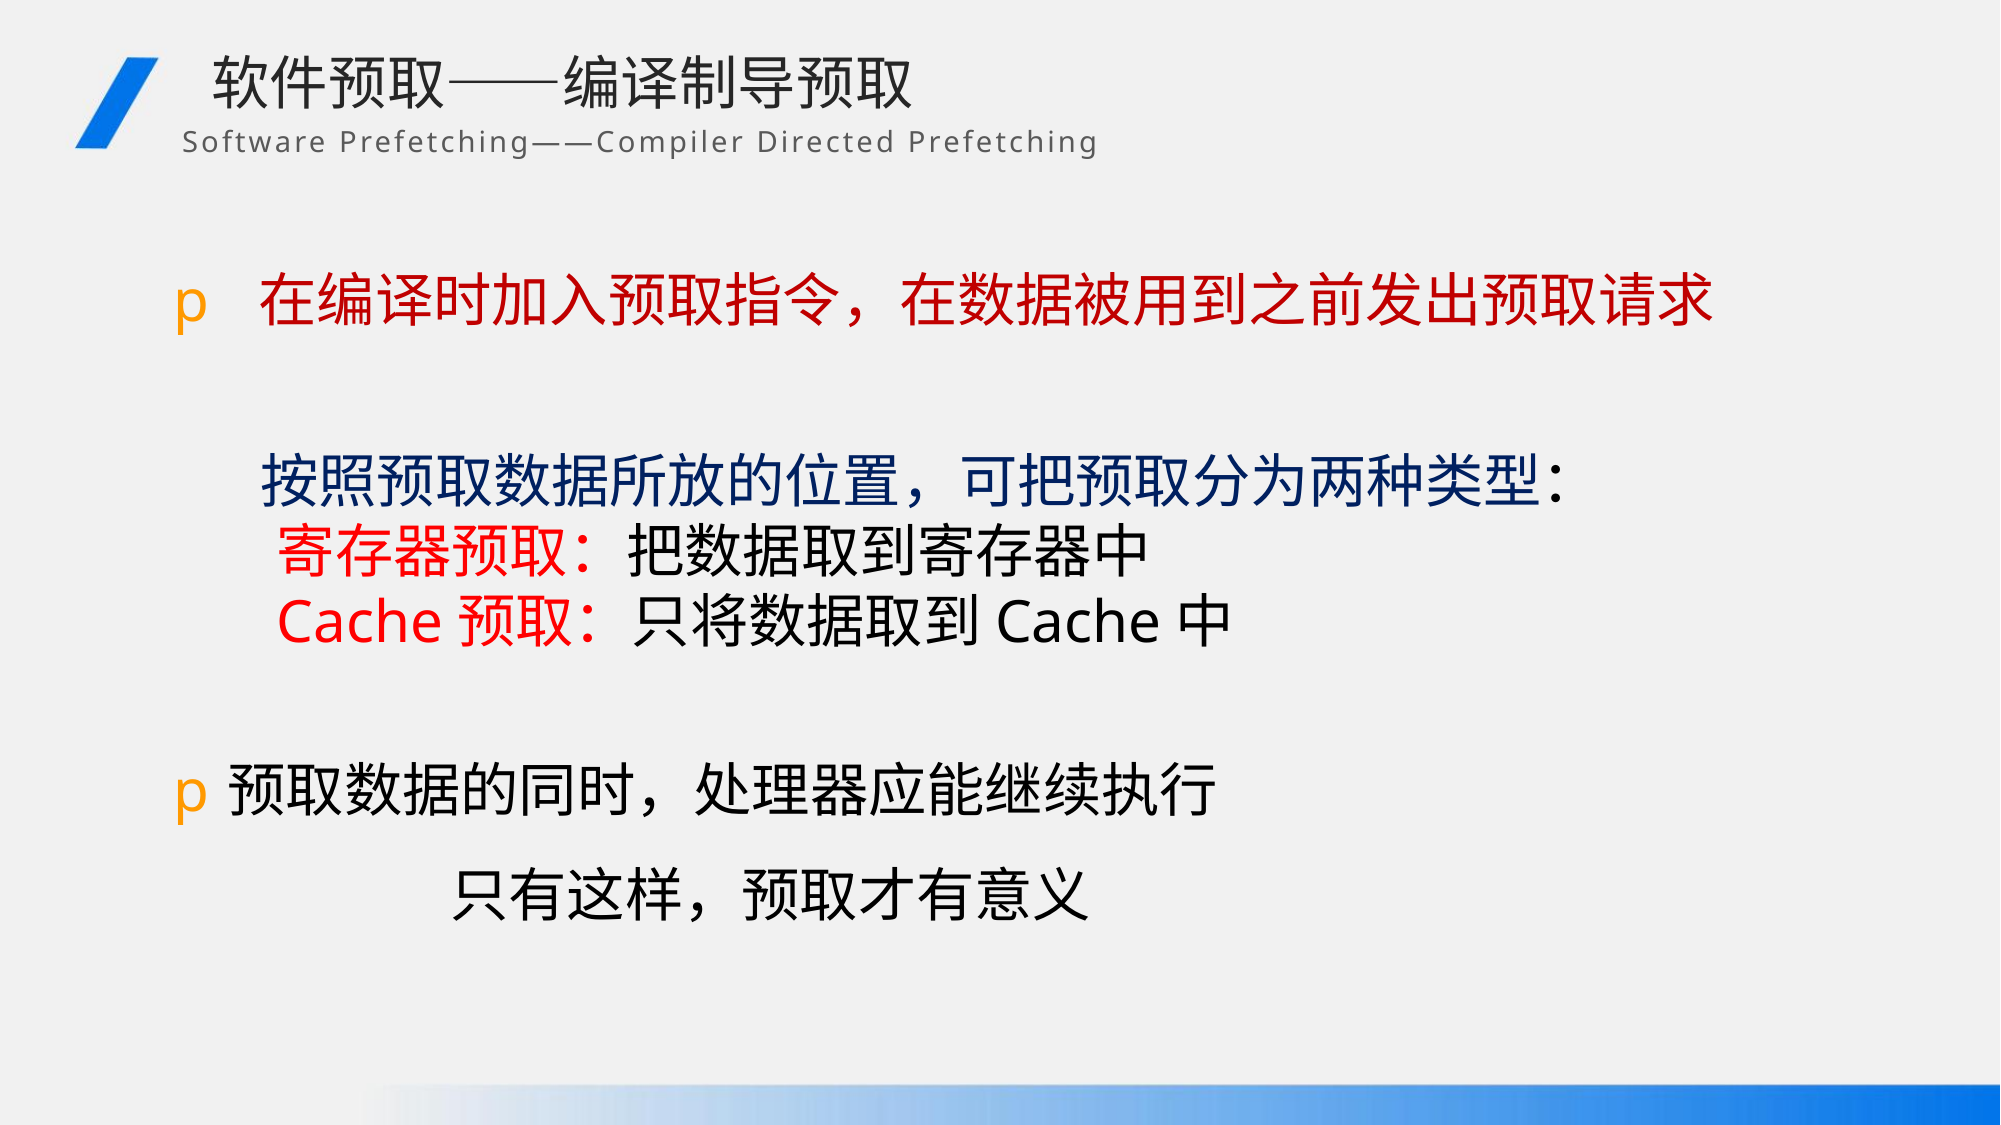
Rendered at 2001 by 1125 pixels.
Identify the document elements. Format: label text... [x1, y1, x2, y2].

text_box p 在编译时加入预取指令，在数据被用到之前发出预取请求 [173, 256, 1731, 334]
text_box [0, 0, 2000, 1125]
text_box 只有这样，预取才有意义 [450, 851, 1117, 929]
text_box 软件预取——编译制导预取 Software Prefetching——Compiler Directed Prefetching [182, 58, 1137, 158]
text_box 按照预取数据所放的位置，可把预取分为两种类型： 寄存器预取：把数据取到寄存器中 Cache预取：只将数据取到Cache中 [260, 437, 1627, 654]
text_box p预取数据的同时，处理器应能继续执行 [173, 746, 1247, 824]
